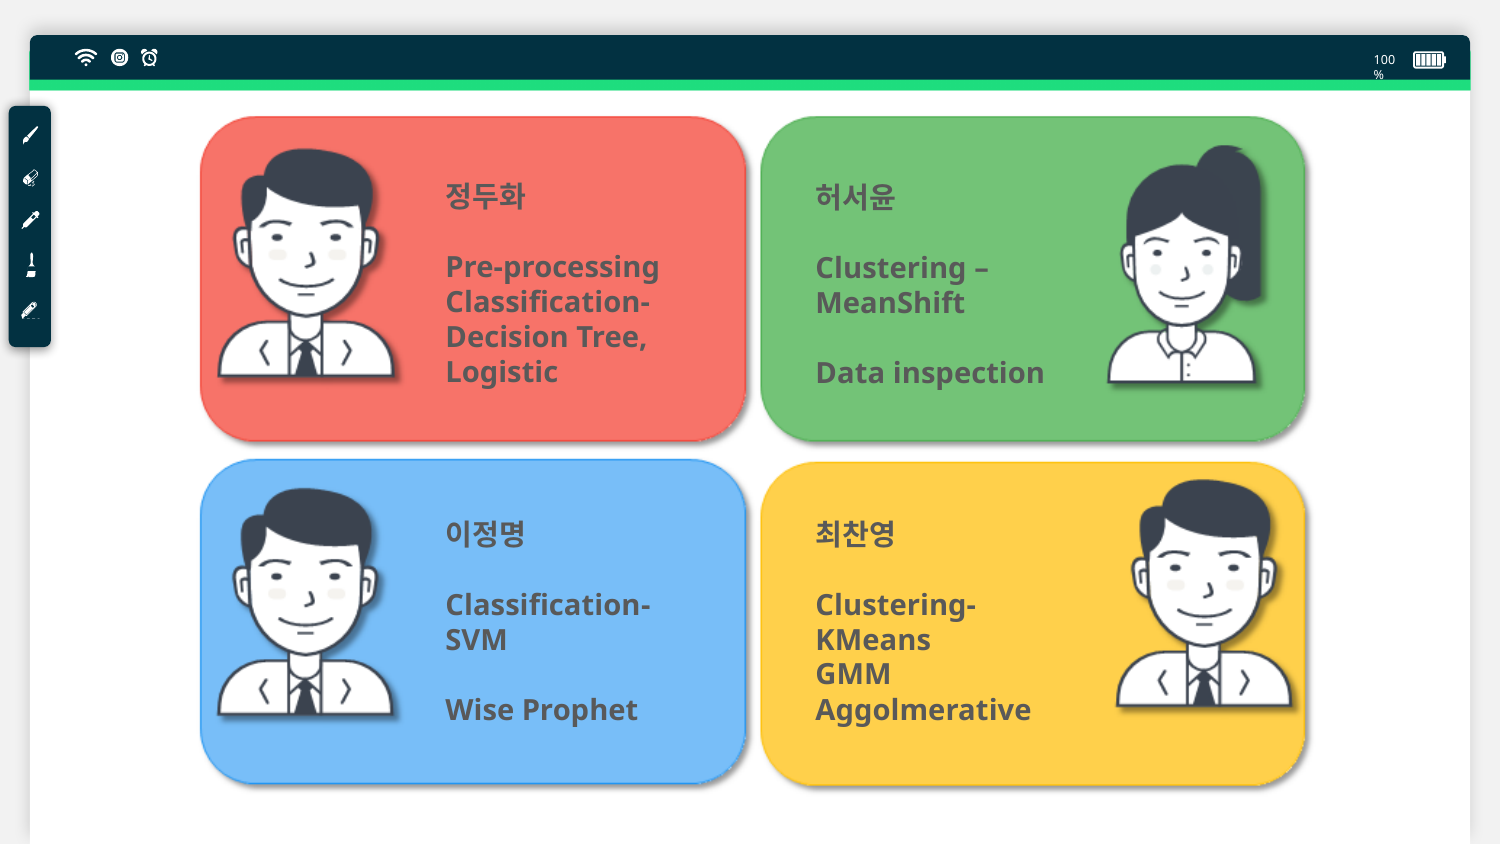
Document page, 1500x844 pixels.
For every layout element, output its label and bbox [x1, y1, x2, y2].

text_box [74, 46, 1447, 74]
text_box [29, 35, 1471, 80]
picture [148, 99, 1373, 800]
text_box [8, 105, 52, 348]
text_box [29, 91, 1471, 844]
